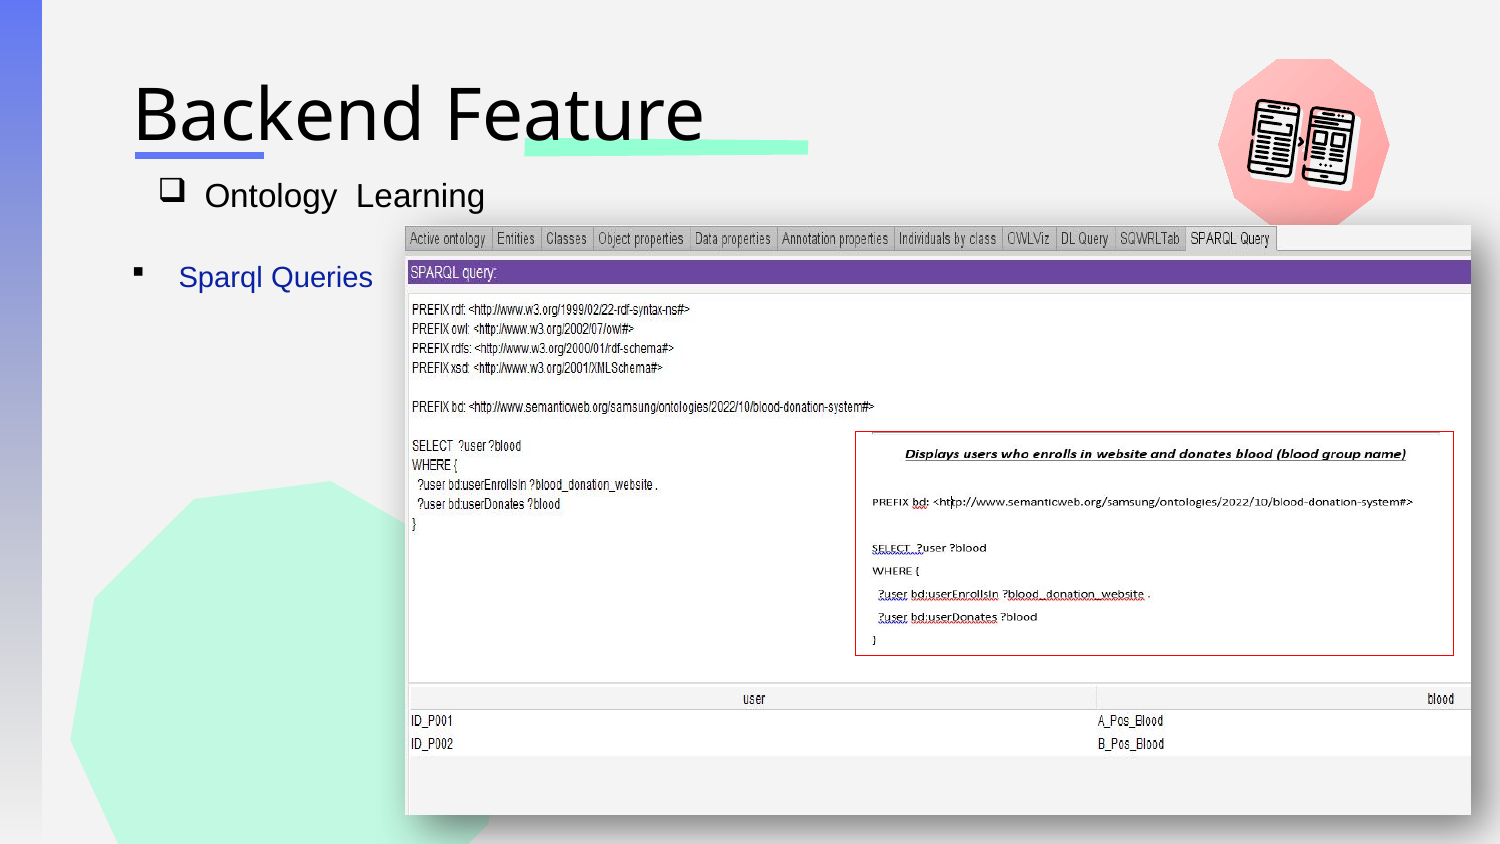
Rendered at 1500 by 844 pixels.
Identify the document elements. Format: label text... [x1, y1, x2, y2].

text_box [1218, 59, 1390, 207]
picture [405, 225, 1471, 816]
text_box Ontology Learning [143, 166, 625, 222]
title Backend Feature [116, 52, 1216, 147]
text_box Sparql Queries [116, 232, 397, 301]
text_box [1250, 104, 1358, 186]
text_box [524, 147, 809, 157]
